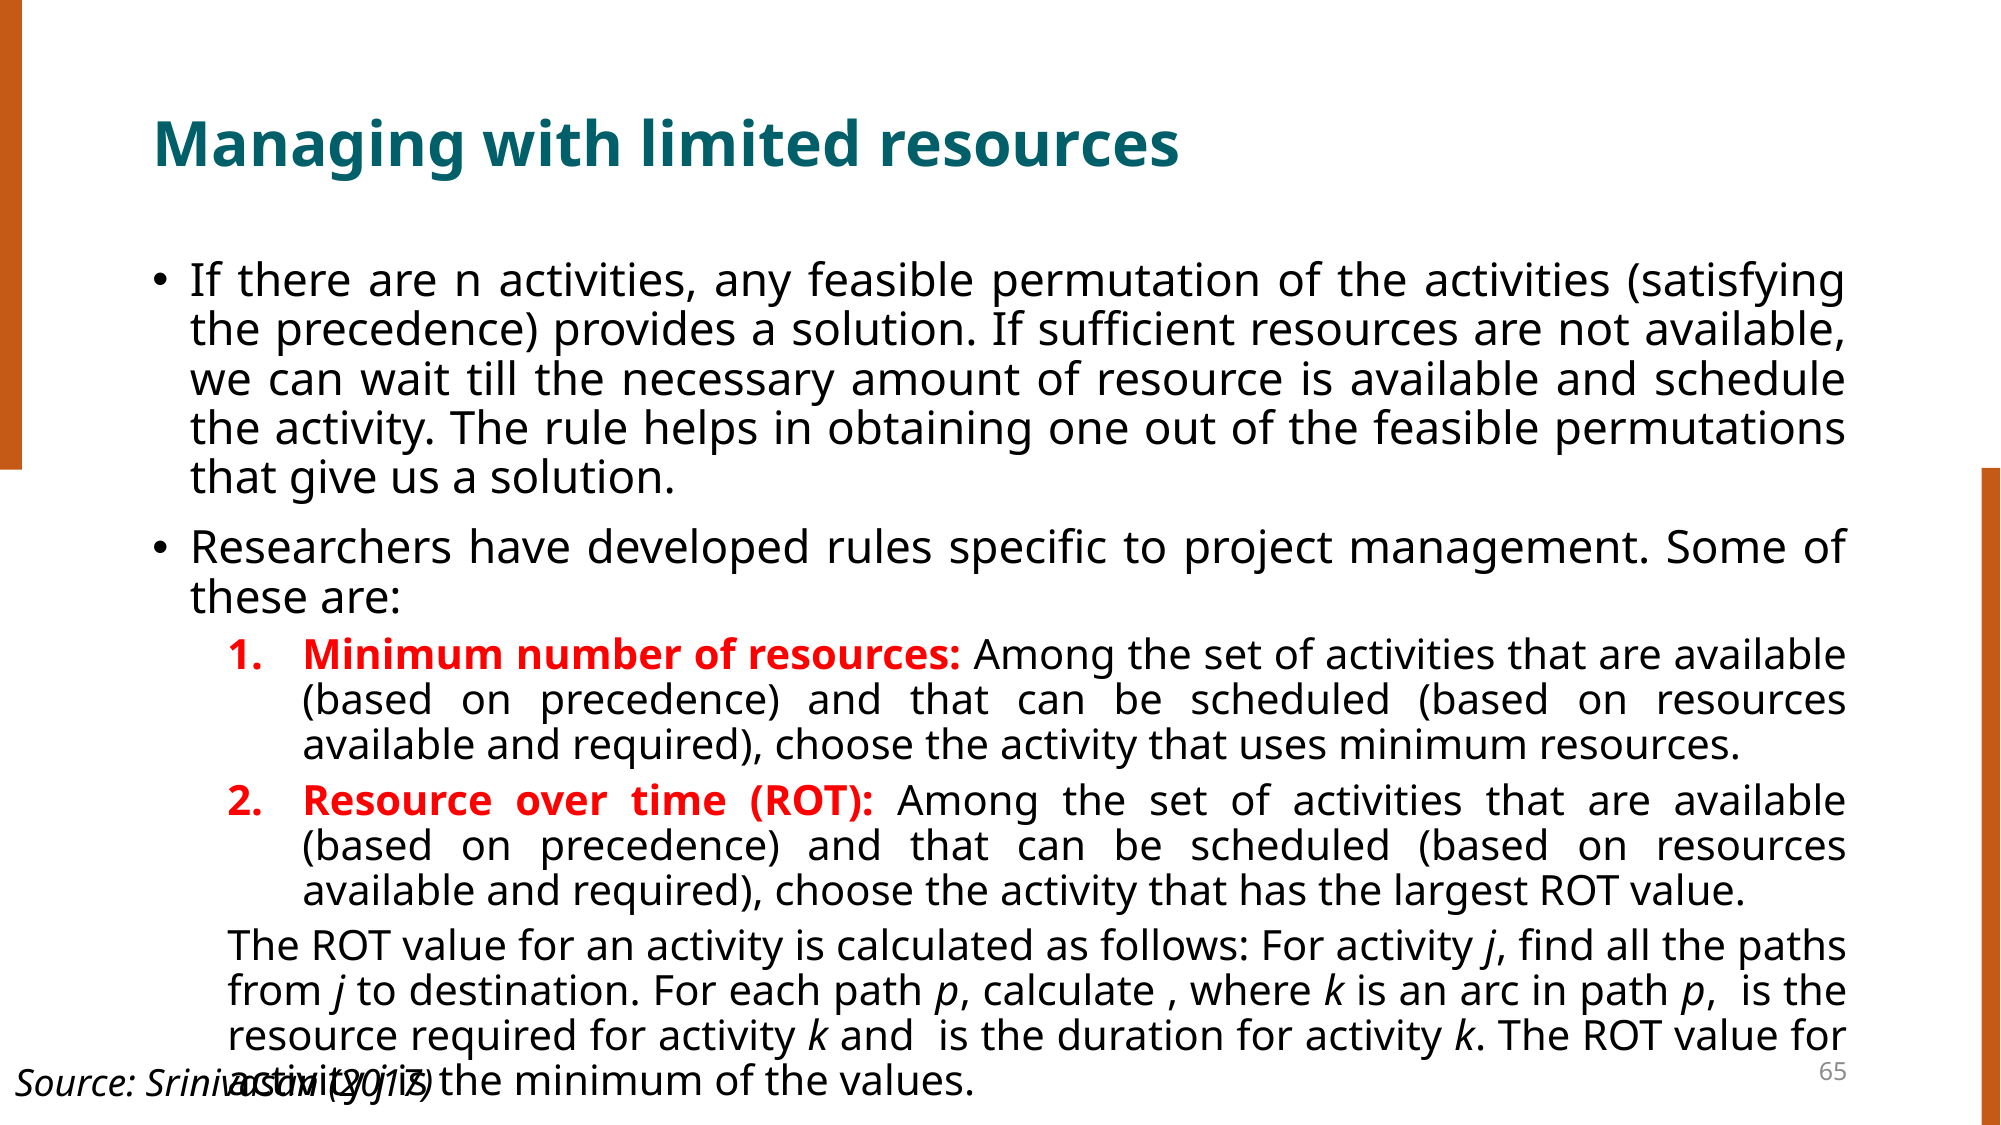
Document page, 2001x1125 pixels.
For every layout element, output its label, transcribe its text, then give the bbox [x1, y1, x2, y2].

slide_number 65 [1412, 1042, 1863, 1103]
text_box Source: Srinivasan (2017) [0, 1051, 572, 1112]
title Managing with limited resources [137, 59, 1863, 233]
